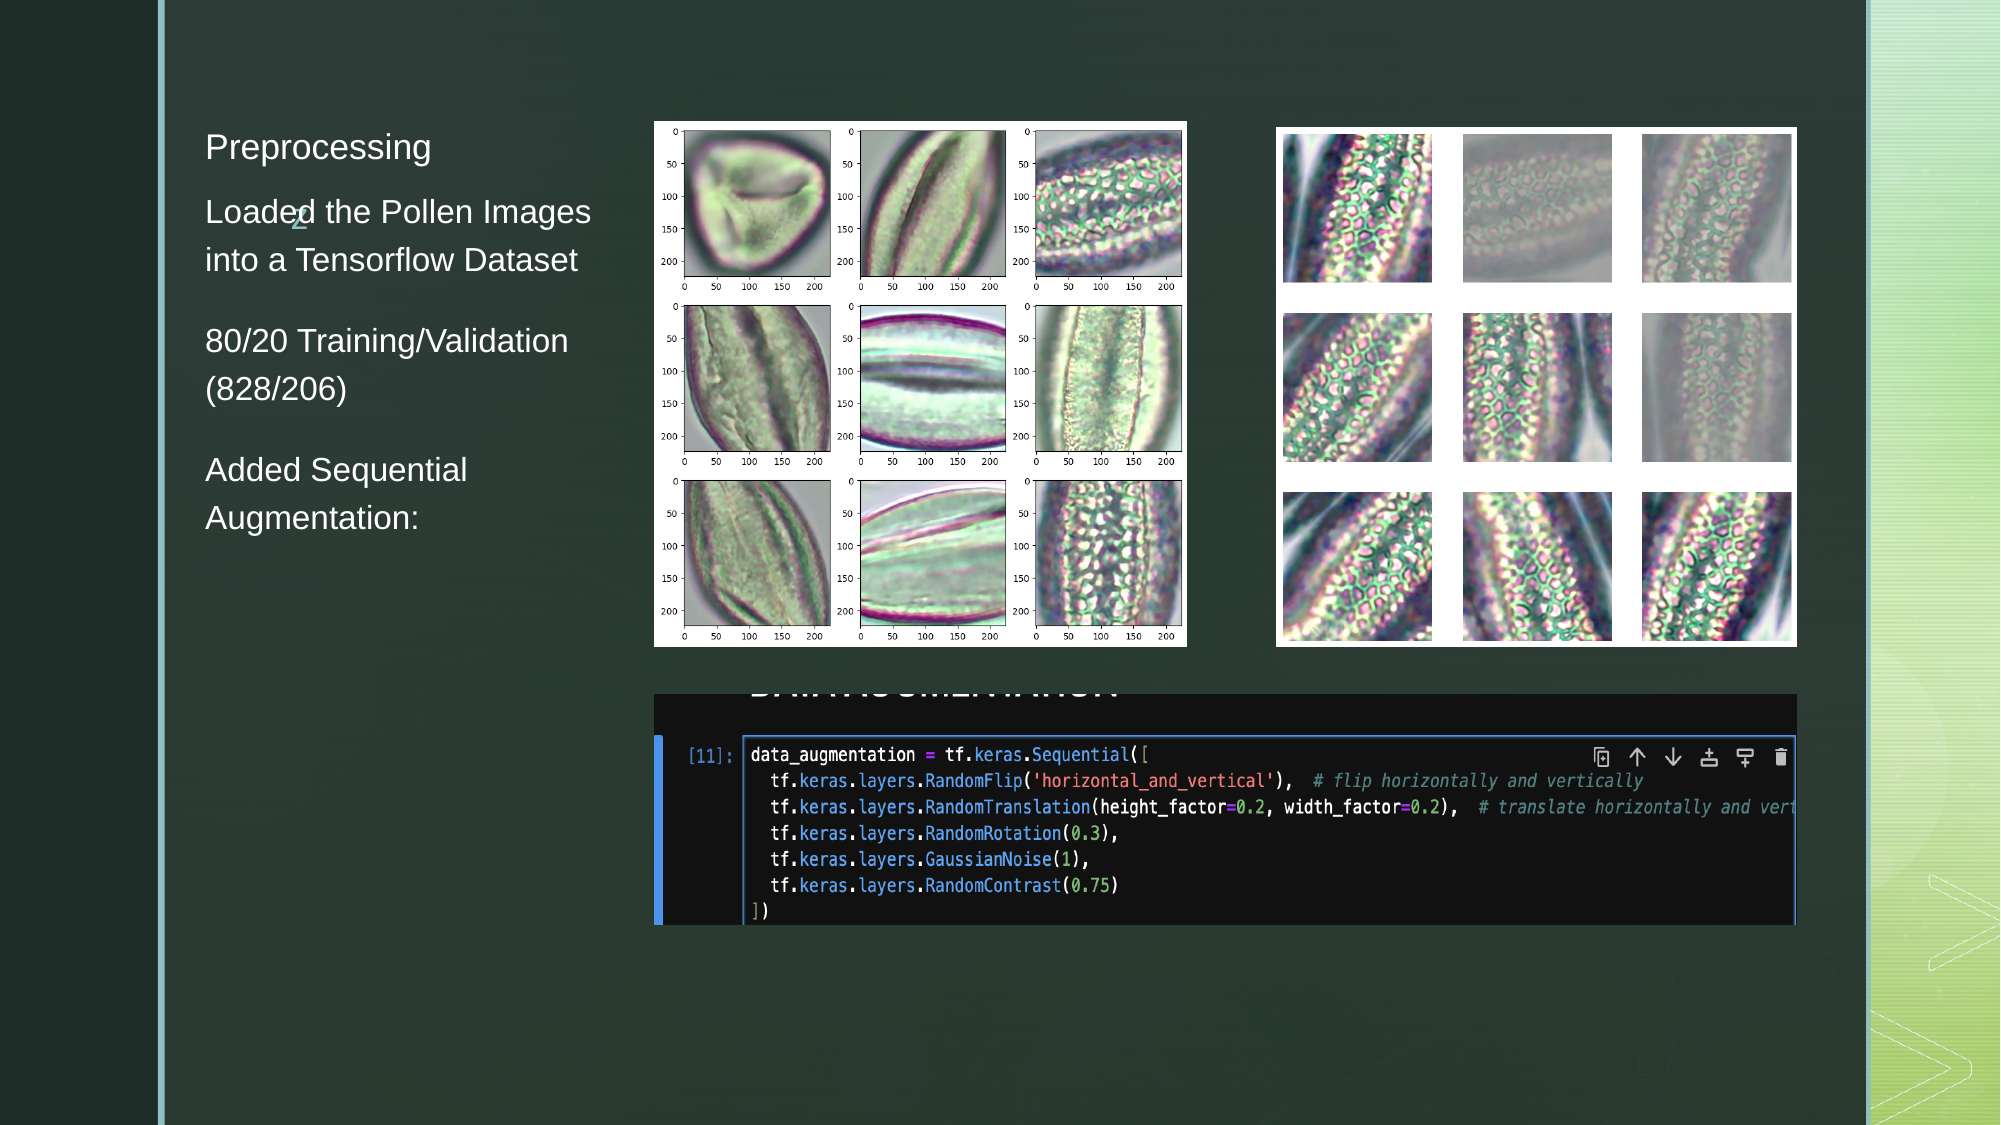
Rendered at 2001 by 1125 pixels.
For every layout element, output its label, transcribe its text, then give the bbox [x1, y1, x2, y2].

list Loaded the Pollen Images into a Tensorflow Dataset 80/20 Training/Validation (828/206) Added Sequential Augmentation: [190, 175, 628, 567]
title Preprocessing [190, 121, 653, 176]
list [653, 121, 1187, 647]
picture [653, 694, 1798, 926]
picture [1871, 0, 2001, 1125]
picture [1276, 127, 1798, 647]
